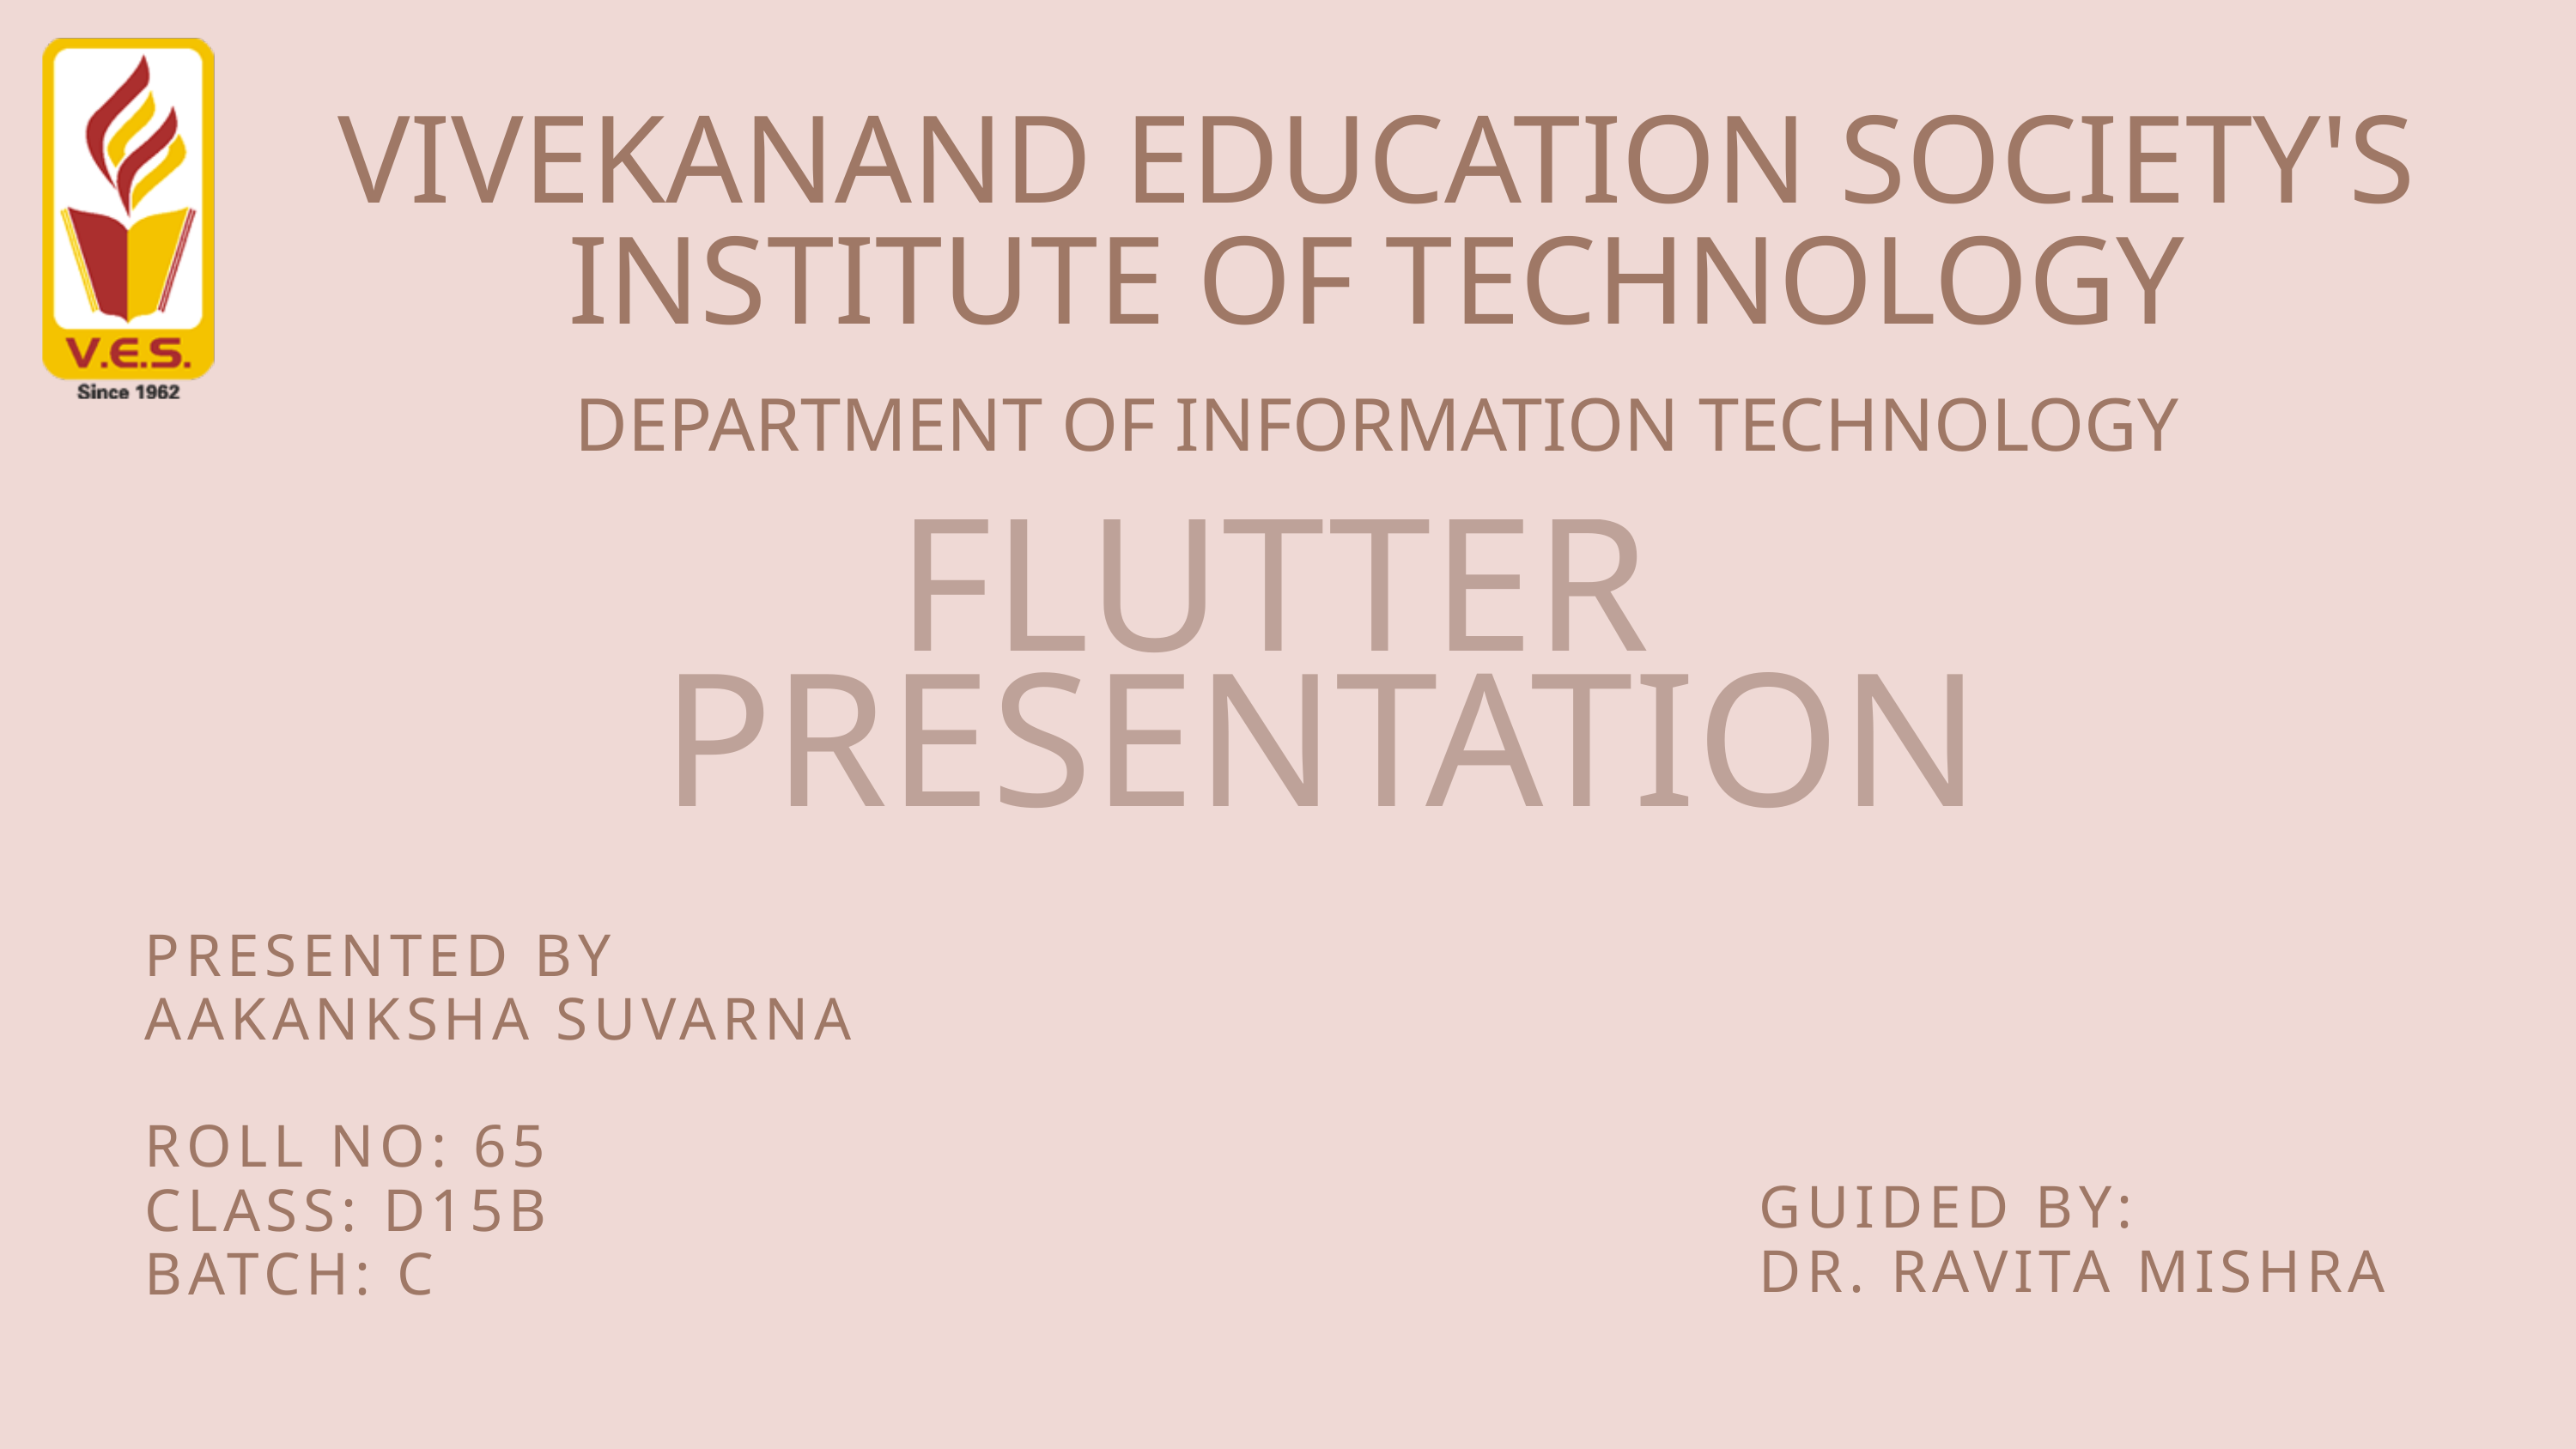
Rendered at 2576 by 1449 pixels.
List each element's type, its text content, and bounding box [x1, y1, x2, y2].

text_box VIVEKANAND EDUCATION SOCIETY'S INSTITUTE OF TECHNOLOGY DEPARTMENT OF INFORMATION TECHNOLOGY [285, 106, 2470, 466]
text_box [42, 37, 216, 403]
text_box FLUTTER PRESENTATION [593, 532, 2049, 844]
text_box GUIDED BY: DR. RAVITA MISHRA [1759, 1175, 2432, 1304]
text_box PRESENTED BY AAKANKSHA SUVARNA ROLL NO: 65 CLASS: D15B BATCH: C [144, 924, 920, 1307]
